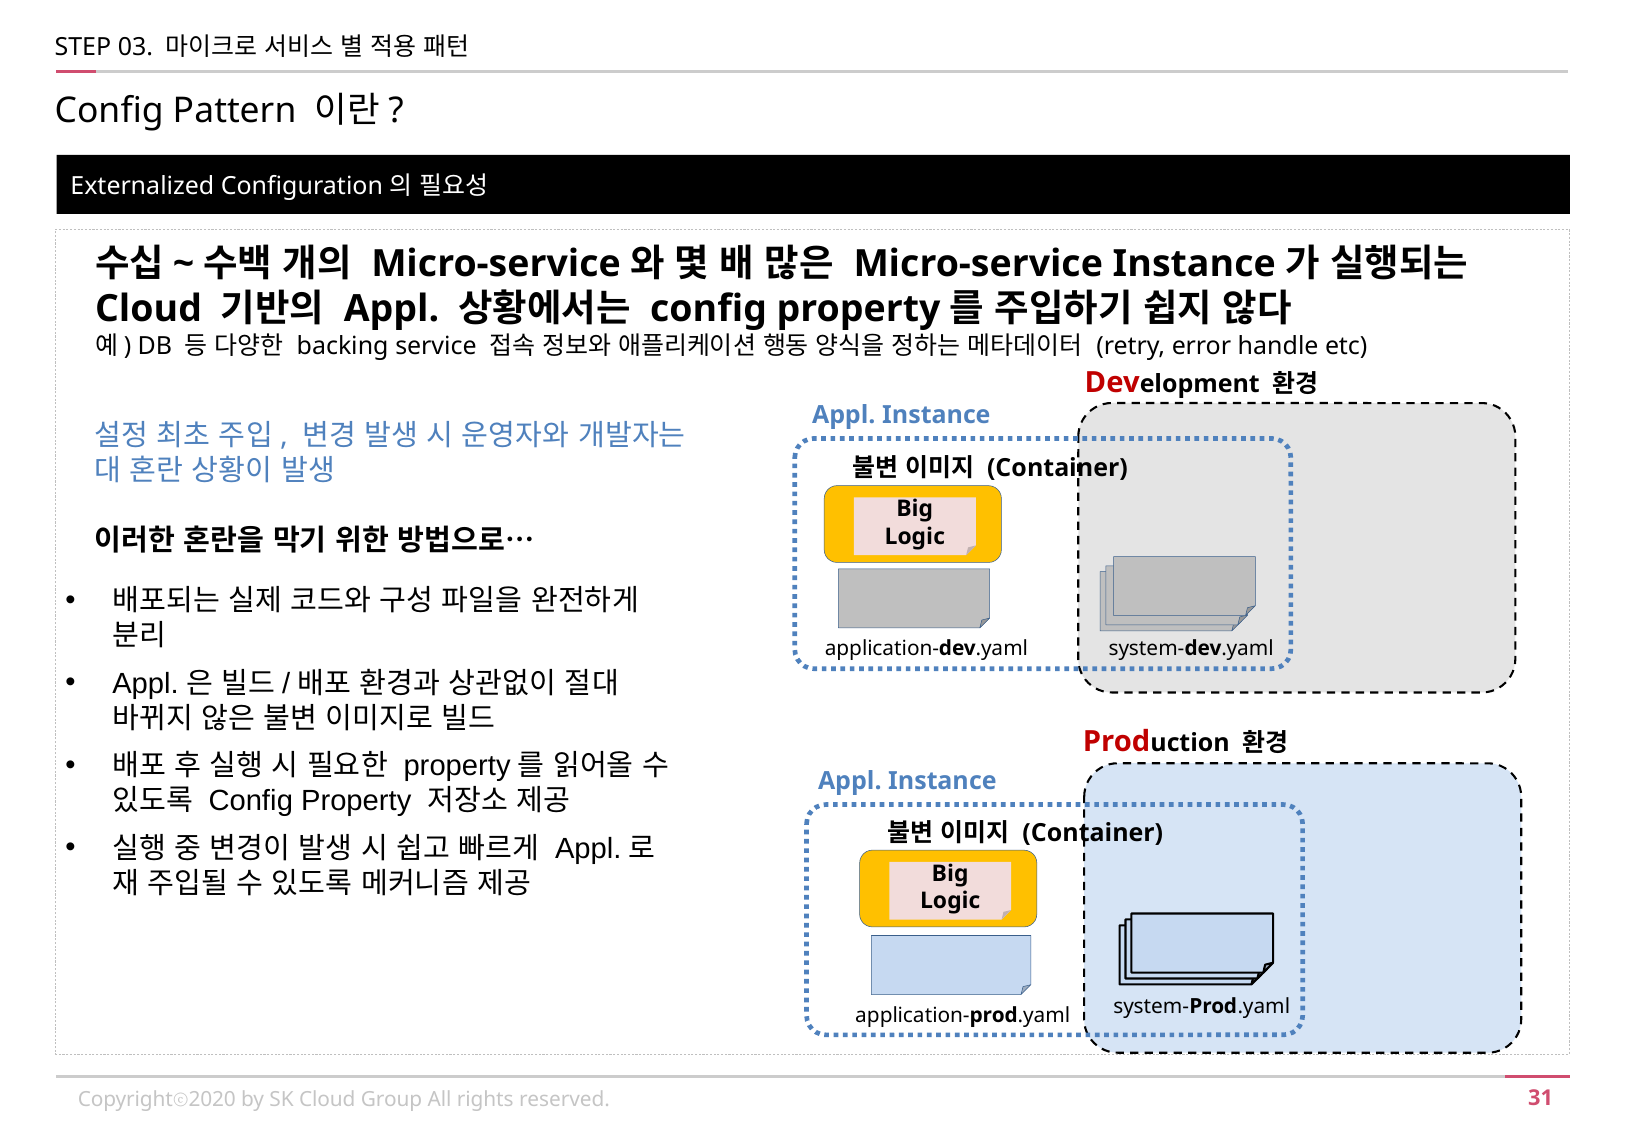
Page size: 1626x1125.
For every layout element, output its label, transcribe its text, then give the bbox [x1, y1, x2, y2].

text_box 설정 최초 주입, 변경 발생 시 운영자와 개발자는 대 혼란 상황이 발생 이러한 혼란을 막기 위한 방법으로… [79, 408, 702, 564]
text_box 불변 이미지 (Container) [872, 808, 1179, 854]
text_box [836, 566, 992, 631]
text_box Big Logic [887, 859, 1014, 922]
text_box Big Logic [851, 495, 978, 558]
text_box [857, 848, 1039, 930]
list Config Pattern 이란? [40, 79, 1569, 144]
text_box Appl. Instance [797, 391, 1006, 436]
text_box Development 환경 [1069, 367, 1334, 406]
text_box [792, 436, 1293, 671]
list STEP 03. 마이크로 서비스 별 적용 패턴 [40, 30, 937, 78]
list Externalized Configuration의 필요성 [56, 154, 1570, 214]
footer Copyrightⓒ2020 by SK Cloud Group All rights reserved. [62, 1072, 919, 1124]
text_box 수십~수백 개의 Micro-service와 몇 배 많은 Micro-service Instance가 실행되는 Cloud 기반의 Appl. 상황에서는 config property를 주입하기 쉽지 않다 예) DB 등 다양한 backing service 접속 정보와 애플리케이션 행동 양식을 정하는 메타데이터 (retry, error handle etc) [80, 231, 1539, 367]
text_box 배포되는 실제 코드와 구성 파일을 완전하게 분리 Appl.은 빌드/배포 환경과 상관없이 절대 바뀌지 않은 불변 이미지로 빌드 배포 후 실행 시 필요한 property를 읽어올 수 있도록 Config Property 저장소 제공 실행 중 변경이 발생 시 쉽고 빠르게 Appl.로 재 주입될 수 있도록 메커니즘 제공 [50, 574, 689, 907]
text_box [1082, 761, 1524, 1055]
text_box Appl. Instance [803, 757, 1012, 803]
text_box Production 환경 [1068, 714, 1304, 765]
text_box [1076, 400, 1518, 695]
text_box [804, 802, 1305, 1037]
text_box 불변 이미지 (Container) [837, 444, 1144, 490]
